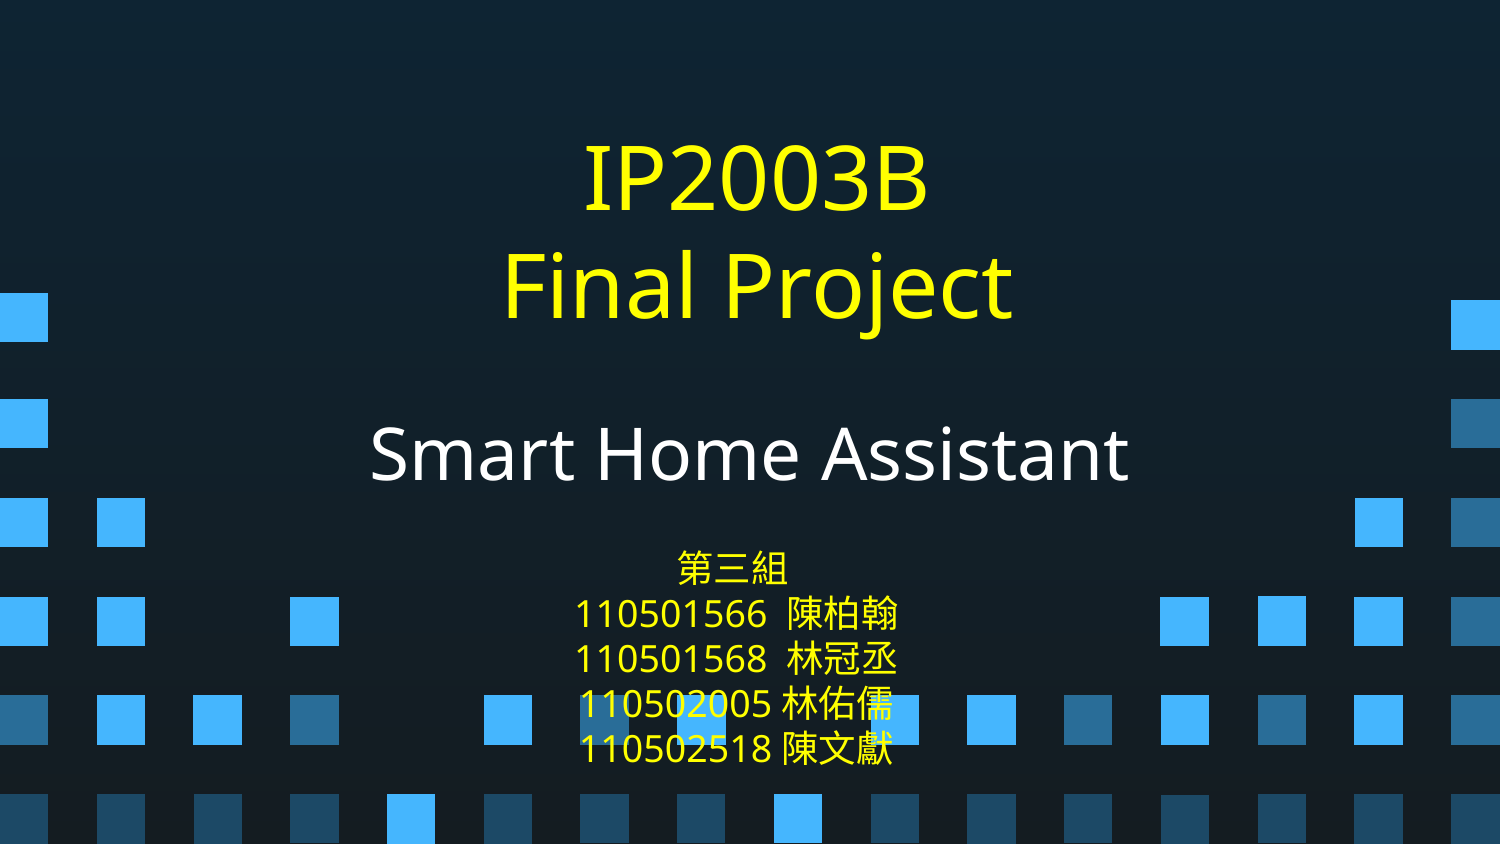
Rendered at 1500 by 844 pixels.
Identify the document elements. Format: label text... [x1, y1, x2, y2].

subtitle 第三組 110501566 陳柏翰 110501568 林冠丞 110502005林佑儒 110502518陳文獻 [385, 614, 1088, 701]
title Smart Home Assistant [302, 373, 1198, 530]
title IP2003B Final Project [124, 168, 1391, 289]
